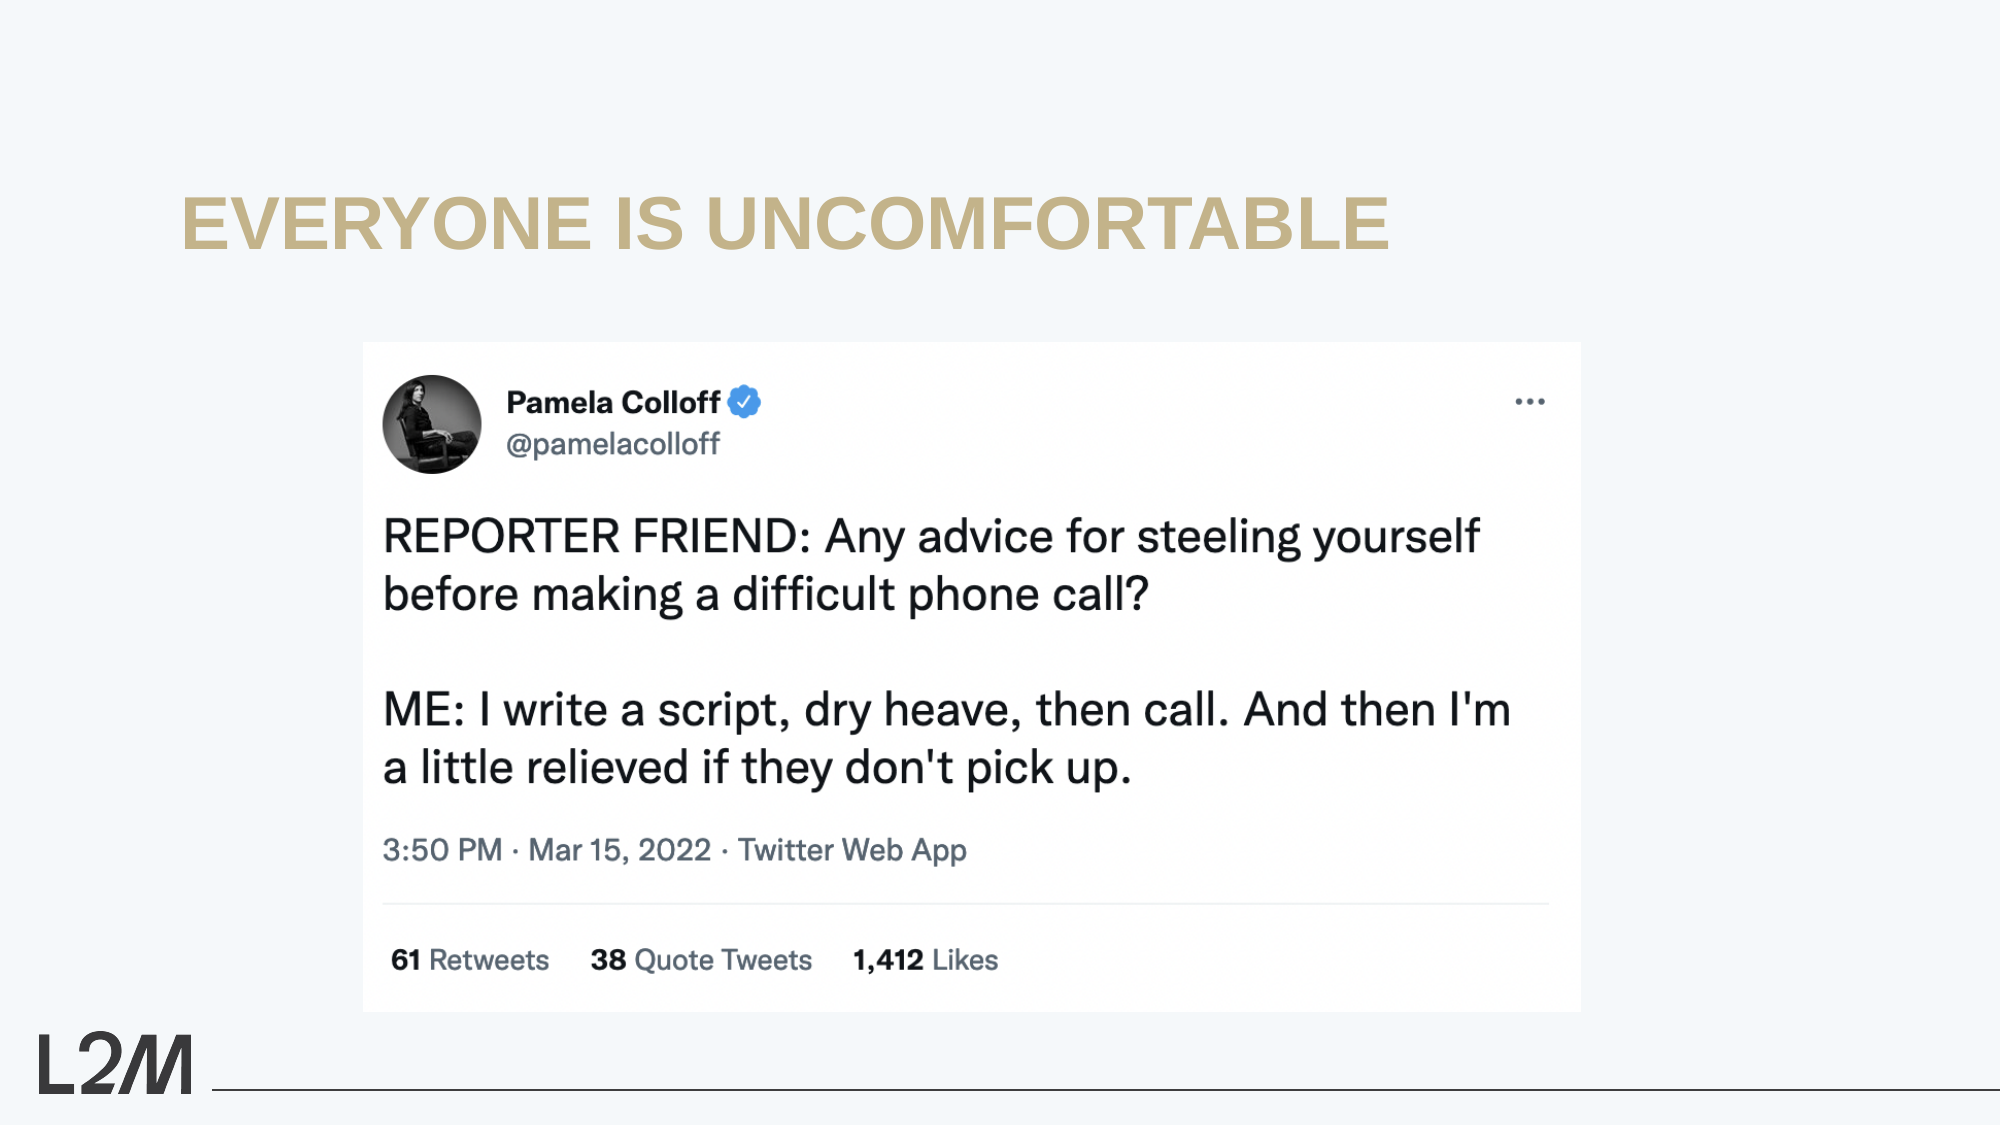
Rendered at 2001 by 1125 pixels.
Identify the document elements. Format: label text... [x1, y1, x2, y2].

subtitle EVERYONE IS UNCOMFORTABLE [165, 177, 1681, 265]
picture [363, 342, 1581, 1012]
picture [39, 1031, 192, 1094]
